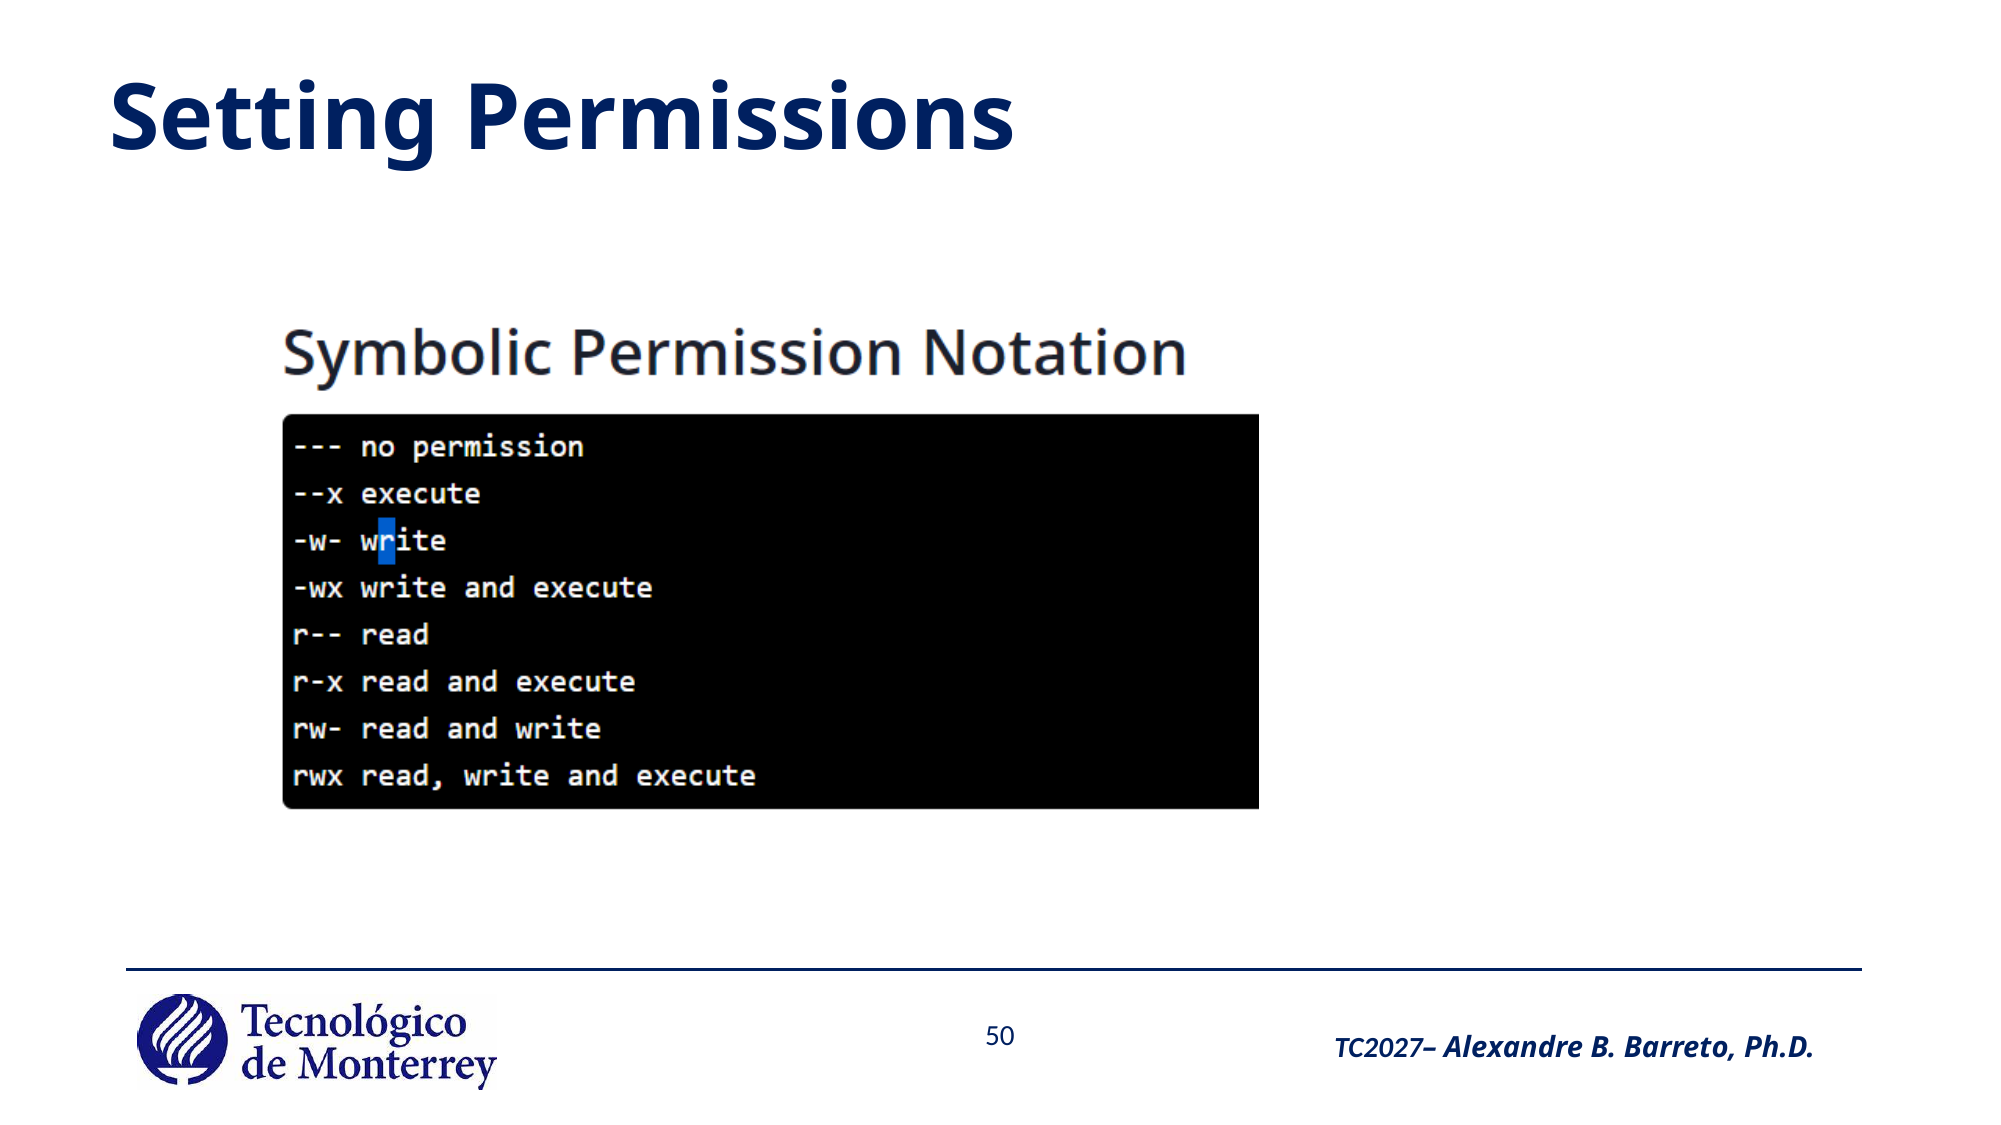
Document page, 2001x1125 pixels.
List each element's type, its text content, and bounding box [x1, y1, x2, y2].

title Setting Permissions [94, 37, 1820, 204]
picture [137, 994, 497, 1090]
picture [247, 311, 1259, 814]
